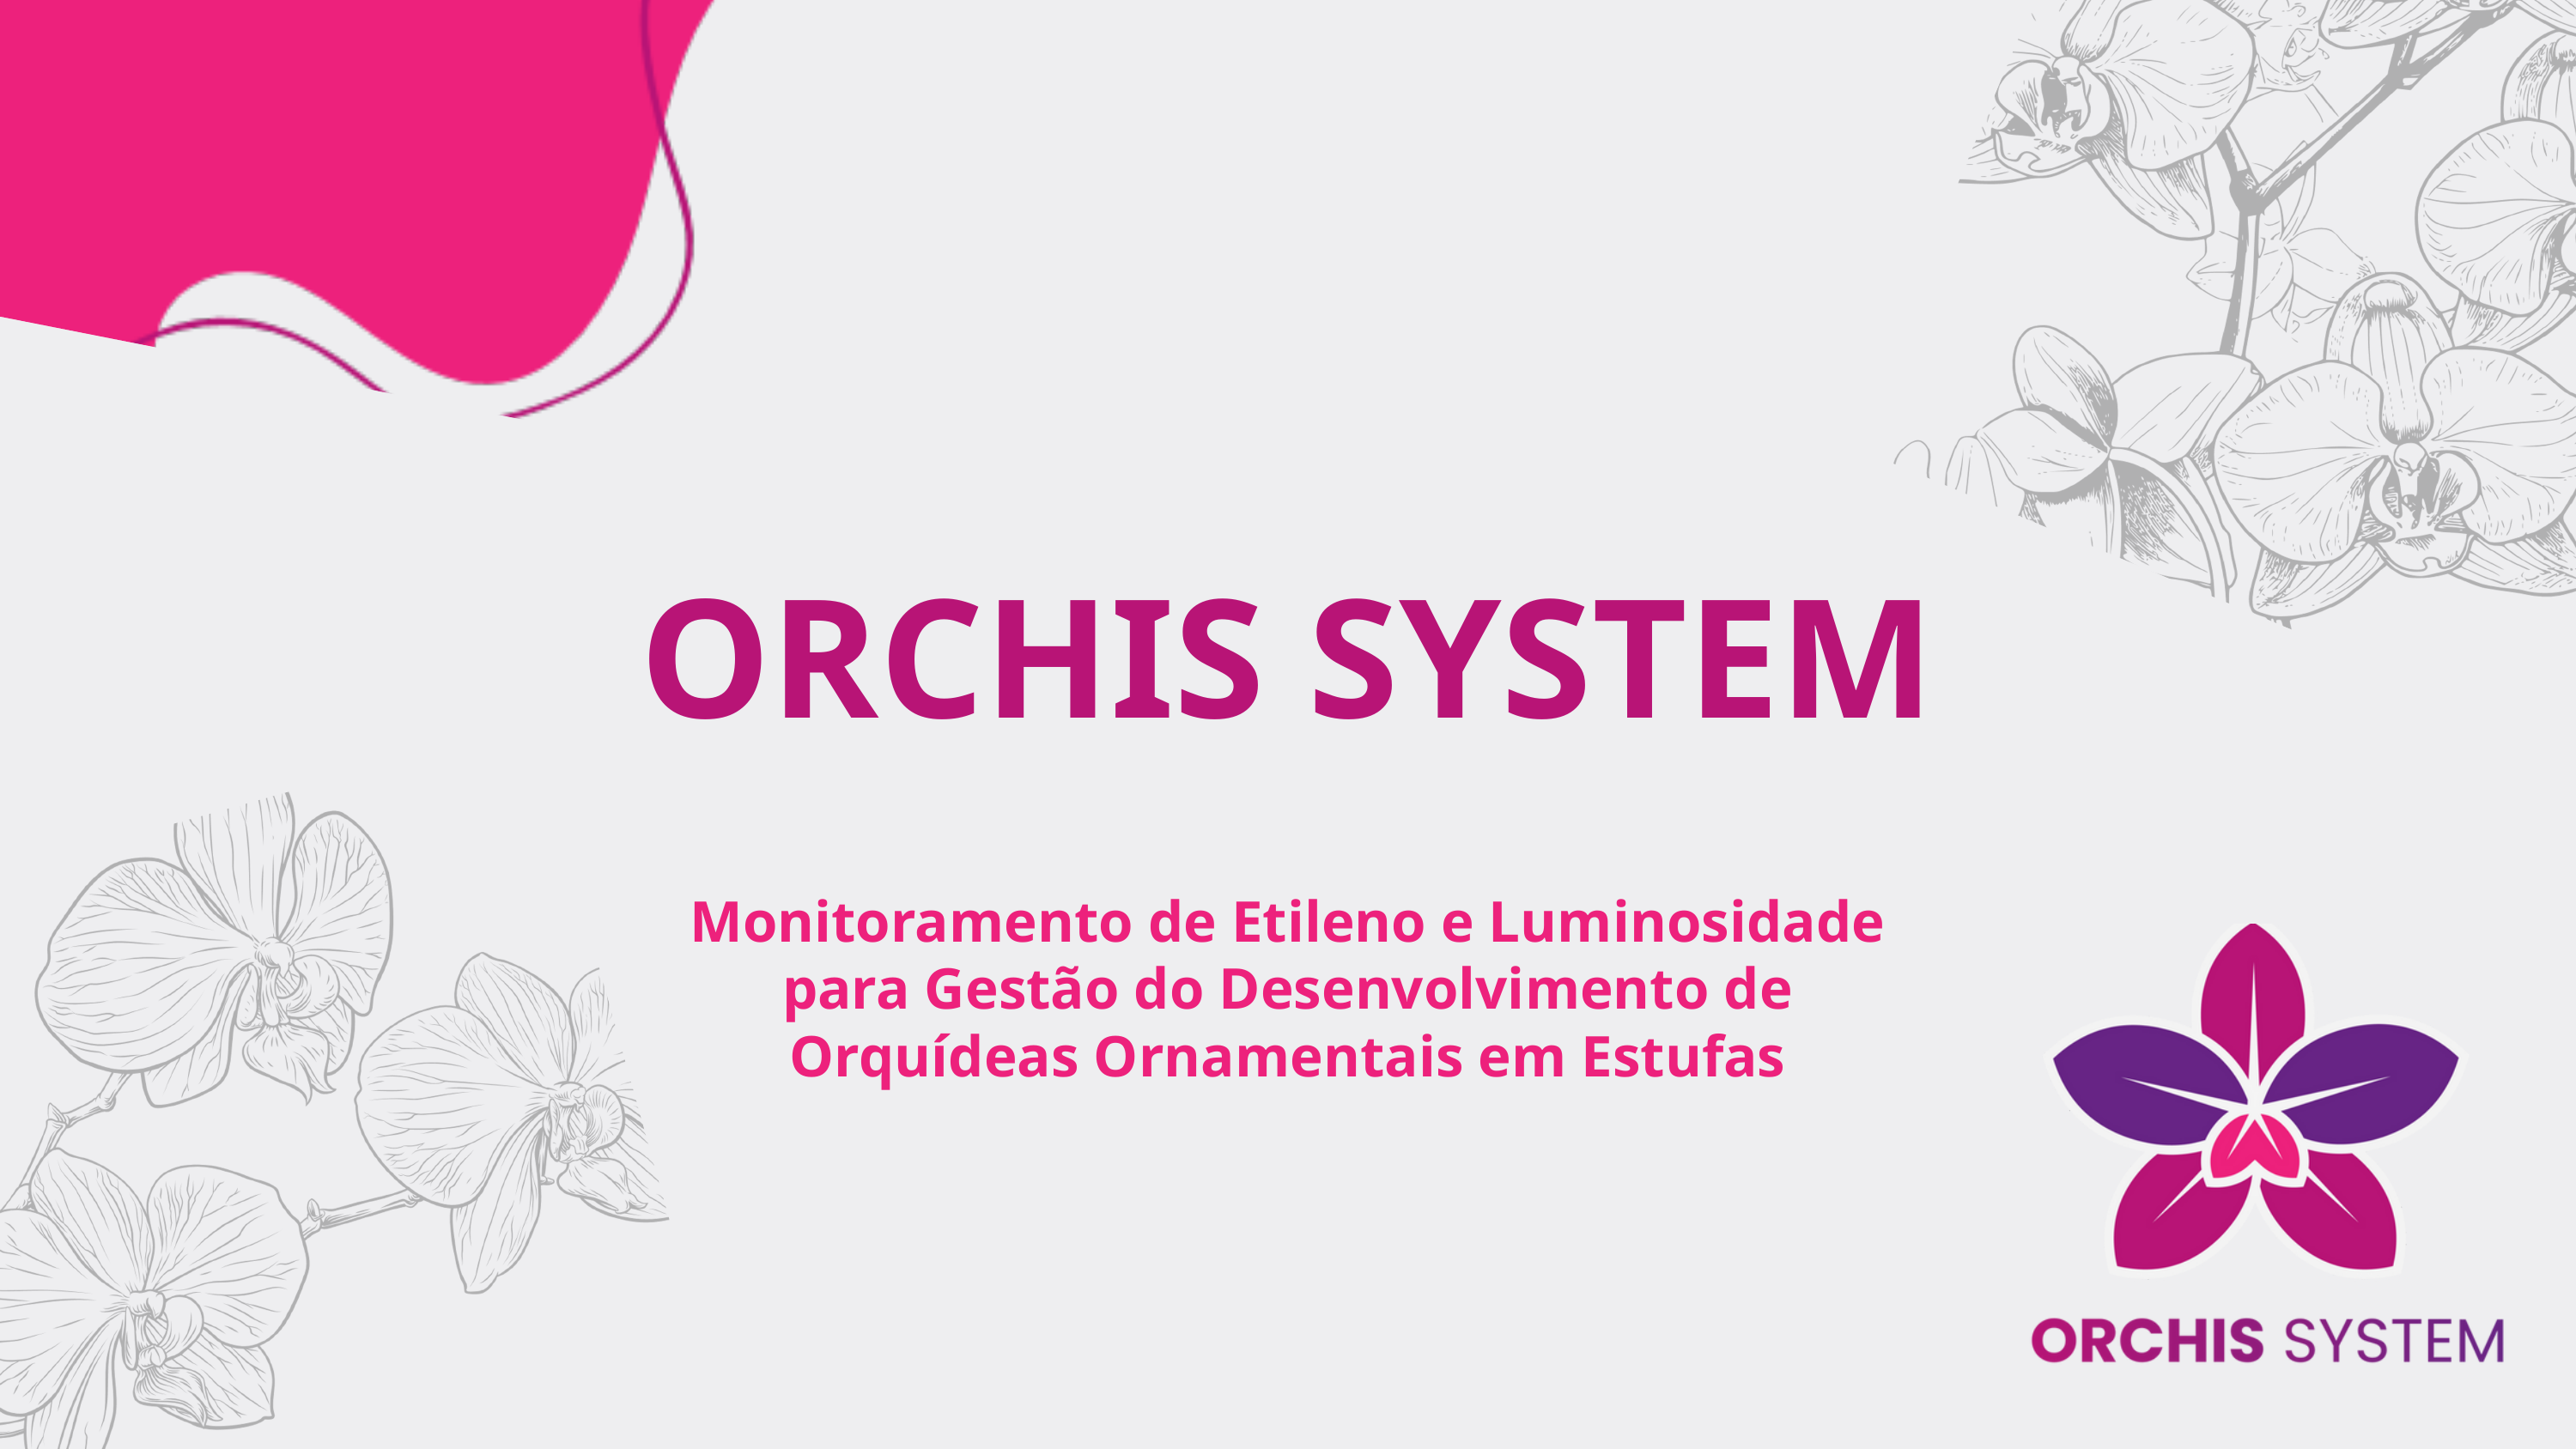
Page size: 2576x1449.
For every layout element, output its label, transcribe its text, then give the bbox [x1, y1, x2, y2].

text_box [0, 724, 727, 1449]
text_box [0, 0, 773, 452]
text_box ORCHIS SYSTEM [550, 581, 1548, 751]
text_box Monitoramento de Etileno e Luminosidade para Gestão do Desenvolvimento de Orquídeas Ornamentais em Estufas [656, 885, 1920, 1088]
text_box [2024, 1029, 2508, 1373]
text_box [1552, 0, 2576, 1023]
